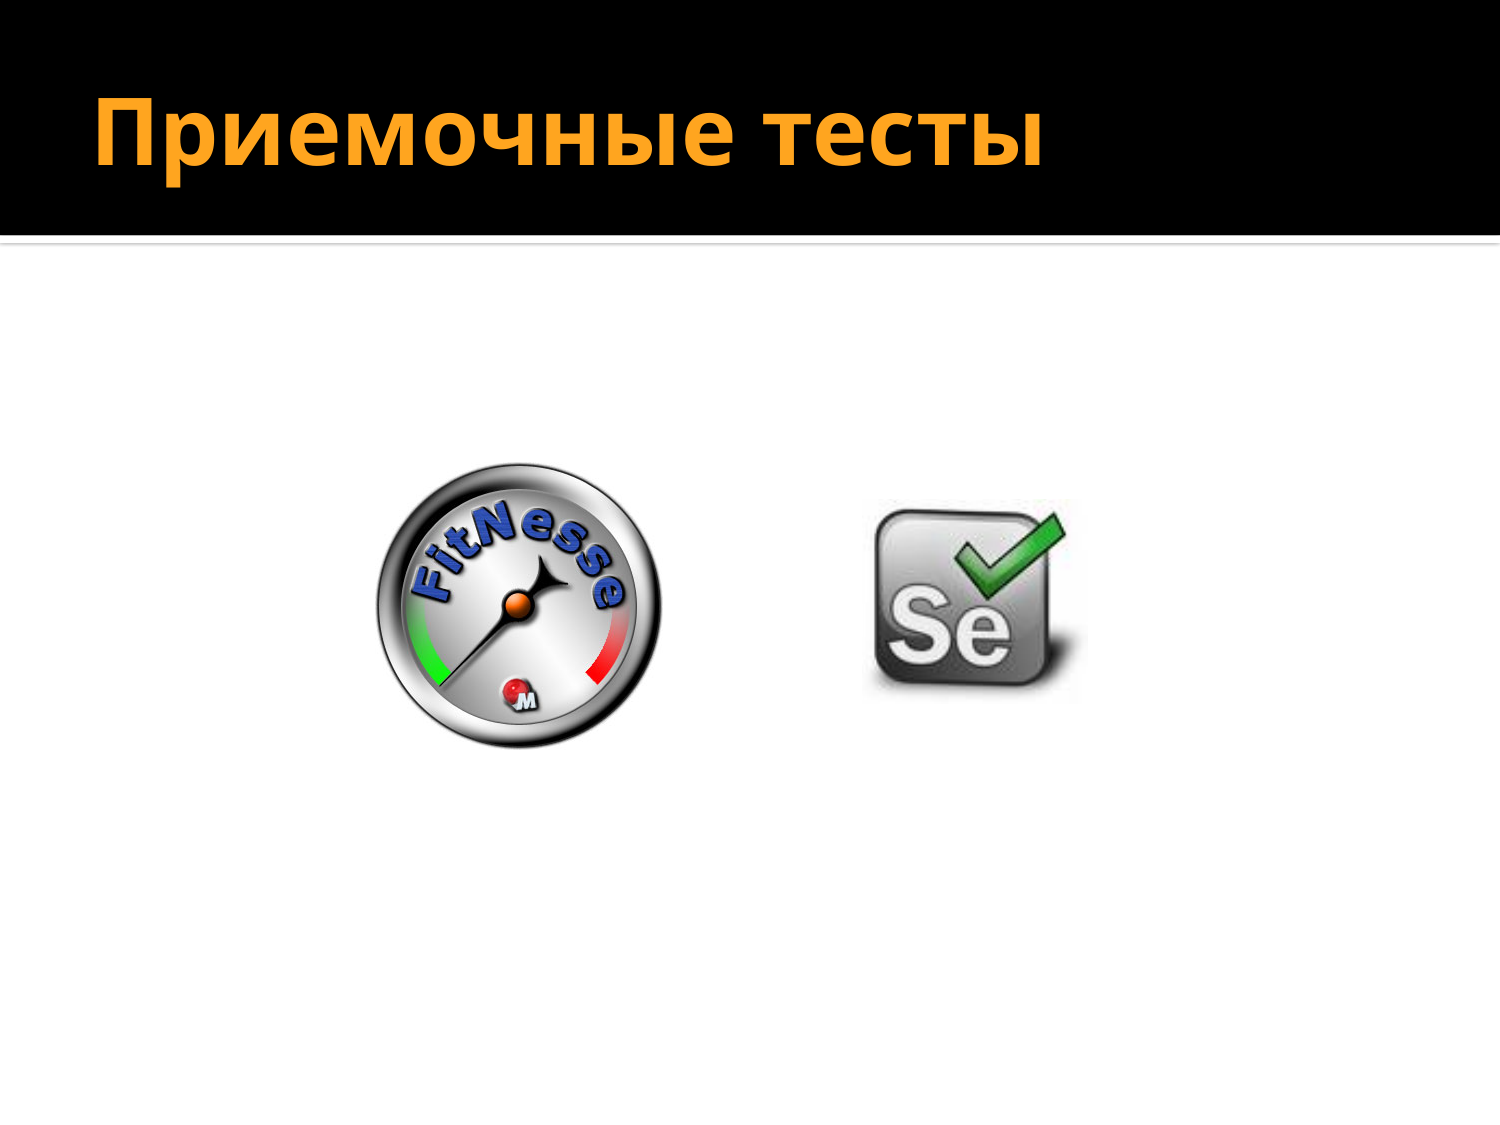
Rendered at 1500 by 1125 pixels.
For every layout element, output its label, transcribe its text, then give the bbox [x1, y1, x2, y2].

picture [862, 499, 1088, 704]
title Приемочные тесты [75, 25, 1425, 231]
picture [374, 462, 663, 750]
